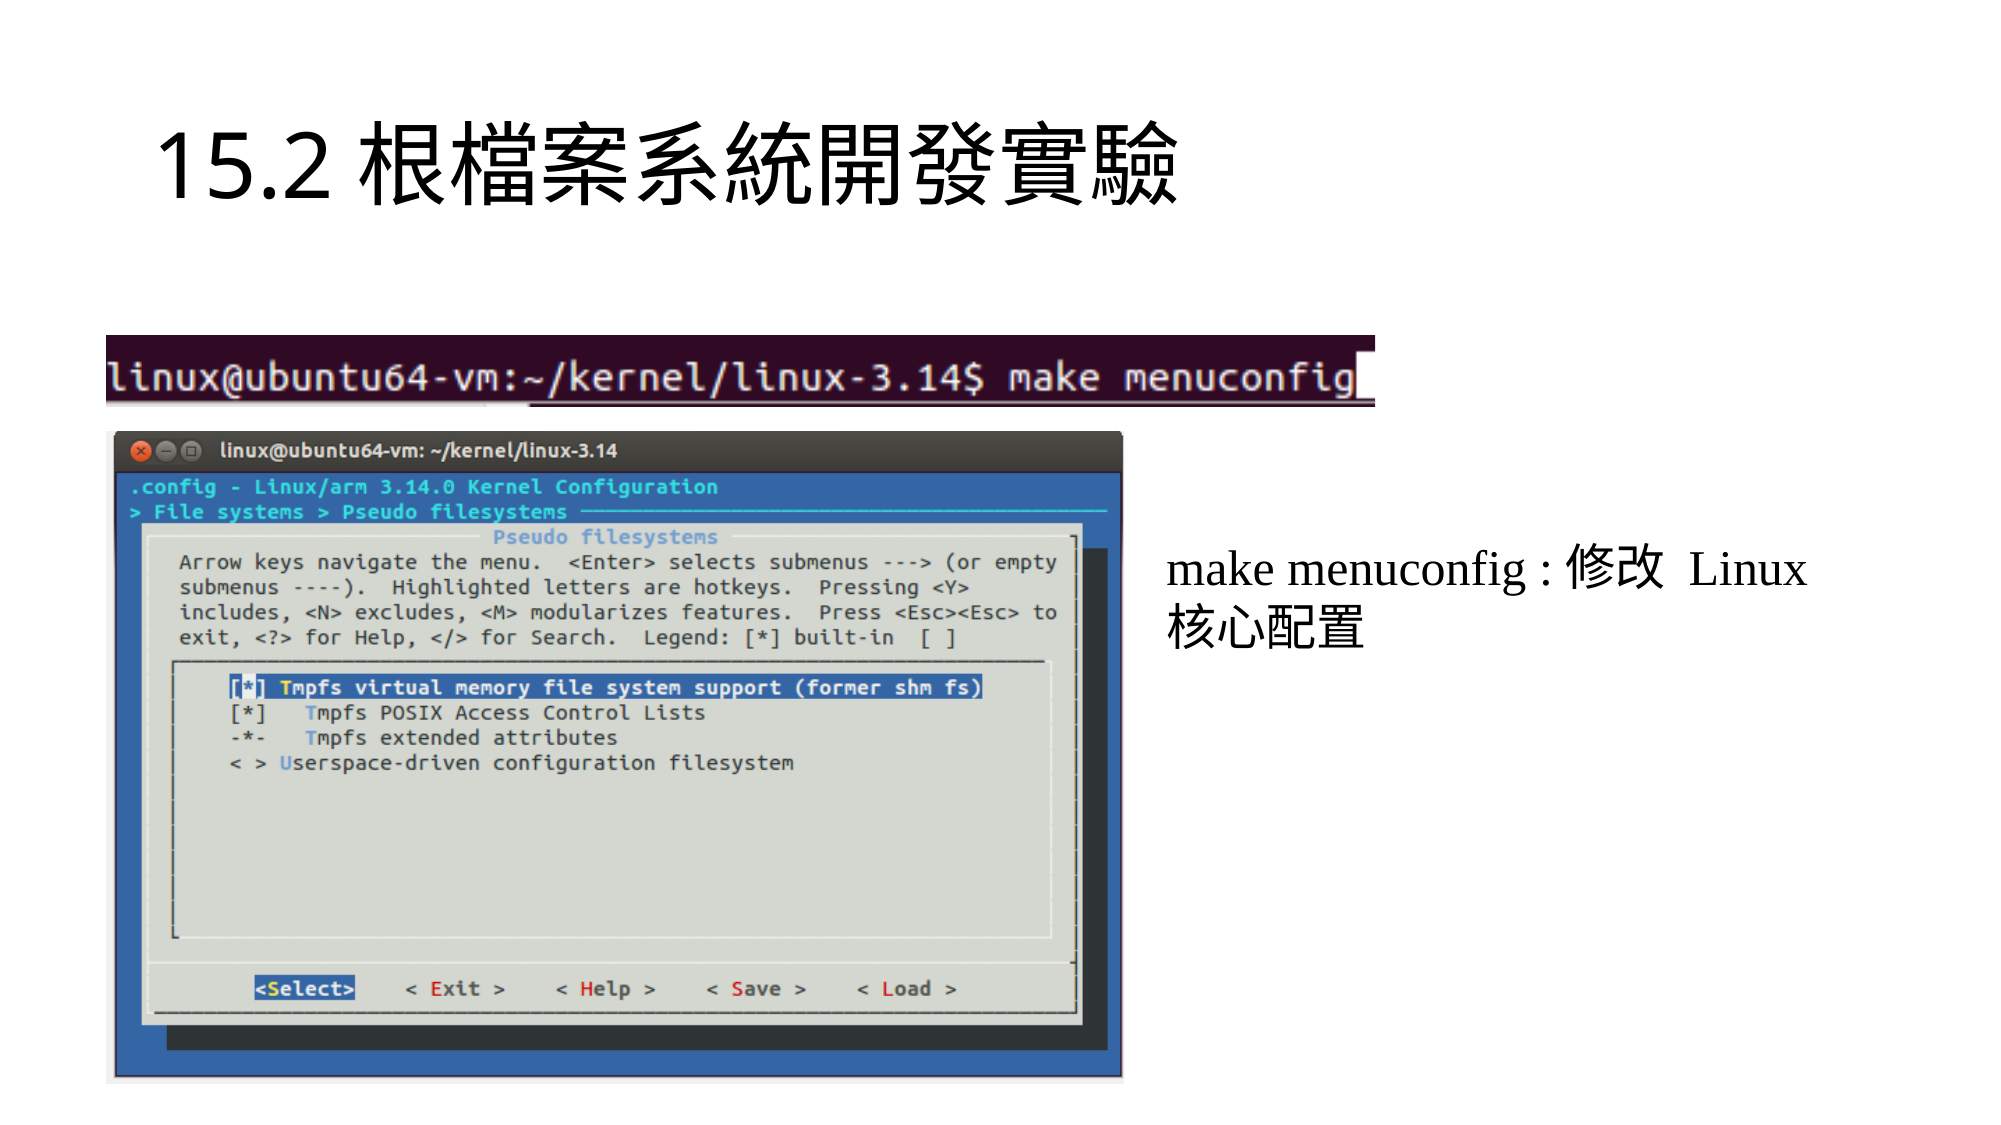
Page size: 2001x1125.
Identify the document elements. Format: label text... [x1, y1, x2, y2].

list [105, 430, 1125, 1084]
picture [105, 334, 1376, 407]
text_box make menuconfig :修改 Linux 核心配置 [1151, 527, 1847, 663]
title 15.2根檔案系統開發實驗 [137, 59, 1863, 278]
